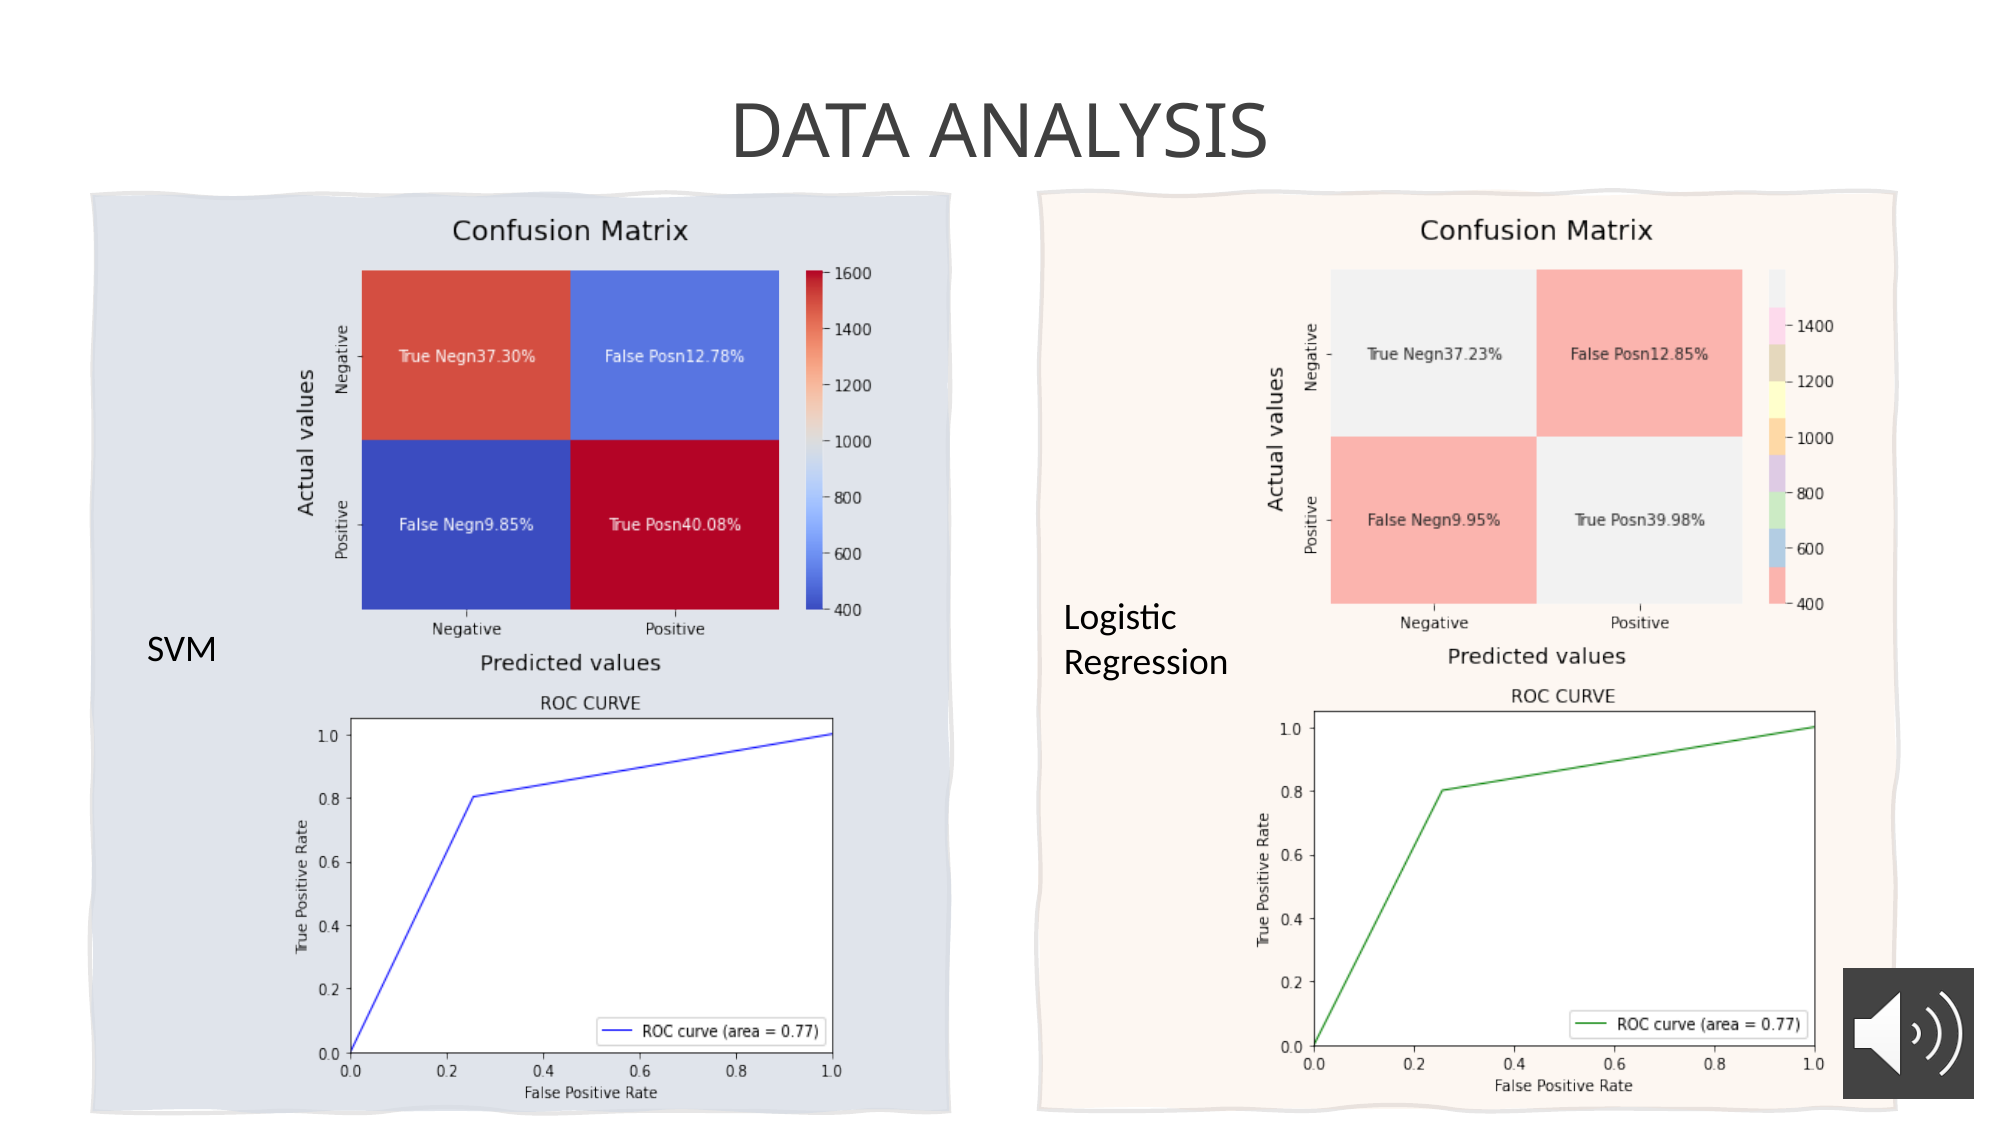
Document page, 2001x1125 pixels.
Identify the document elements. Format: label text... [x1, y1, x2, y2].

text_box SVM [132, 616, 283, 677]
text_box [88, 193, 954, 1115]
picture [287, 208, 884, 1111]
picture [1248, 208, 1846, 1104]
text_box [1035, 196, 1900, 1113]
title Data Analysis [97, 59, 1903, 196]
text_box Logistic Regression [1049, 584, 1257, 690]
picture [1841, 966, 1975, 1100]
